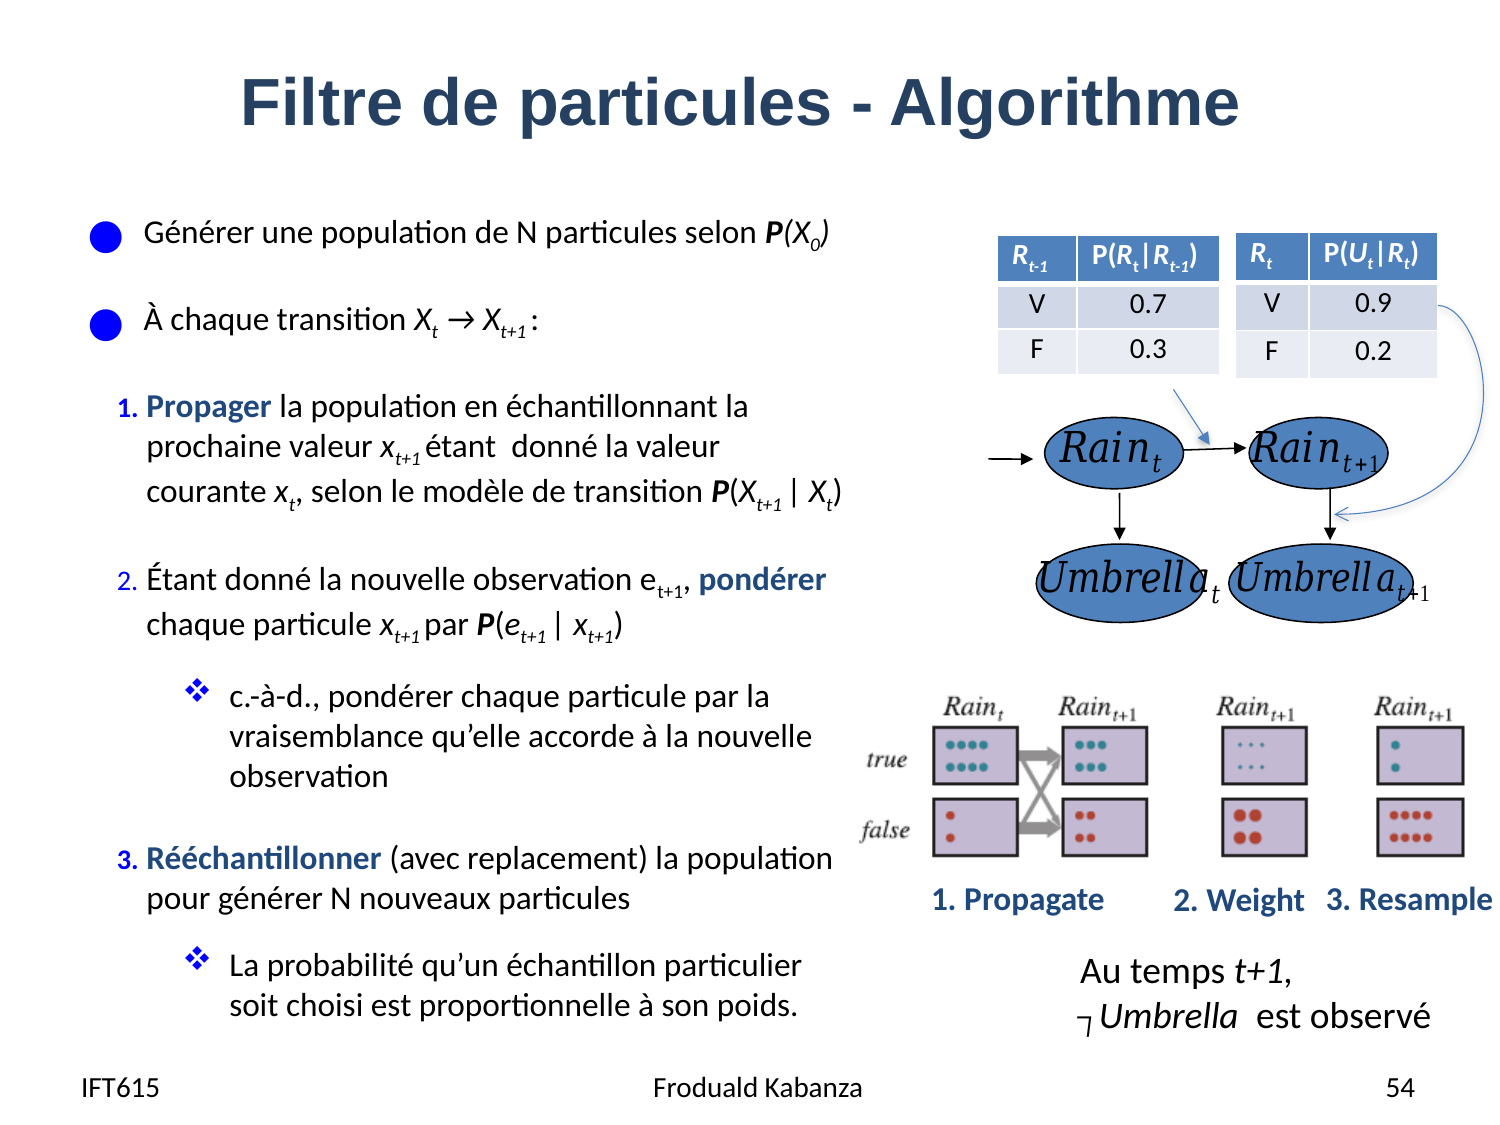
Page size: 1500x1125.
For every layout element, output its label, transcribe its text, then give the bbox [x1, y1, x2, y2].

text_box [1248, 417, 1389, 490]
table_header P(Ut|Rt) [1310, 233, 1437, 280]
table_cell 0.7 [1078, 287, 1219, 328]
title Filtre de particules - Algorithme [66, 22, 1417, 175]
table_header Rt [1236, 233, 1308, 280]
text_box [1323, 497, 1337, 541]
table_cell F [998, 330, 1076, 374]
footer Froduald Kabanza [520, 1056, 996, 1117]
slide_number IFT615 [66, 1056, 356, 1117]
text_box 1. Propagate [916, 871, 1120, 925]
text_box 3. Resample [1311, 870, 1500, 925]
text_box Au temps t+1, ┐Umbrella est observé [1065, 939, 1447, 1044]
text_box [1035, 543, 1222, 623]
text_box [1228, 543, 1431, 623]
table_cell 0.2 [1310, 331, 1437, 357]
text_box [1212, 442, 1243, 455]
table_cell V [998, 287, 1076, 328]
picture [858, 688, 1479, 864]
text_box [1113, 497, 1126, 541]
list Générer une population de N particules selon P(X0) À chaque transition Xt → Xt+1 : Propager la population en échantillonnant la prochaine valeur xt+1 étant donné la valeur courante xt, selon le modèle de transition P(Xt+1 | Xt) Étant donné la nouvelle observation et+1, pondérer chaque particule xt+1 par P(et+1 | xt+1) c.-à-d., pondérer chaque particule par la vraisemblance qu’elle accorde à la nouvelle observation Rééchantillonner (avec replacement) la population pour générer N nouveaux particules La probabilité qu’un échantillon particulier soit choisi est proportionnelle à son poids. [72, 202, 859, 1032]
text_box 2. Weight [1158, 871, 1321, 926]
table_header Rt-1 [998, 236, 1076, 281]
text_box [988, 452, 1034, 466]
slide_number 54 [1080, 1056, 1431, 1117]
table_header P(Rt|Rt-1) [1078, 236, 1219, 281]
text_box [1173, 389, 1210, 446]
table_cell F [1236, 331, 1308, 378]
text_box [1282, 358, 1490, 464]
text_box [1044, 417, 1184, 490]
table_cell 0.9 [1310, 285, 1437, 330]
table_cell 0.3 [1078, 330, 1219, 374]
table_cell V [1236, 285, 1308, 330]
